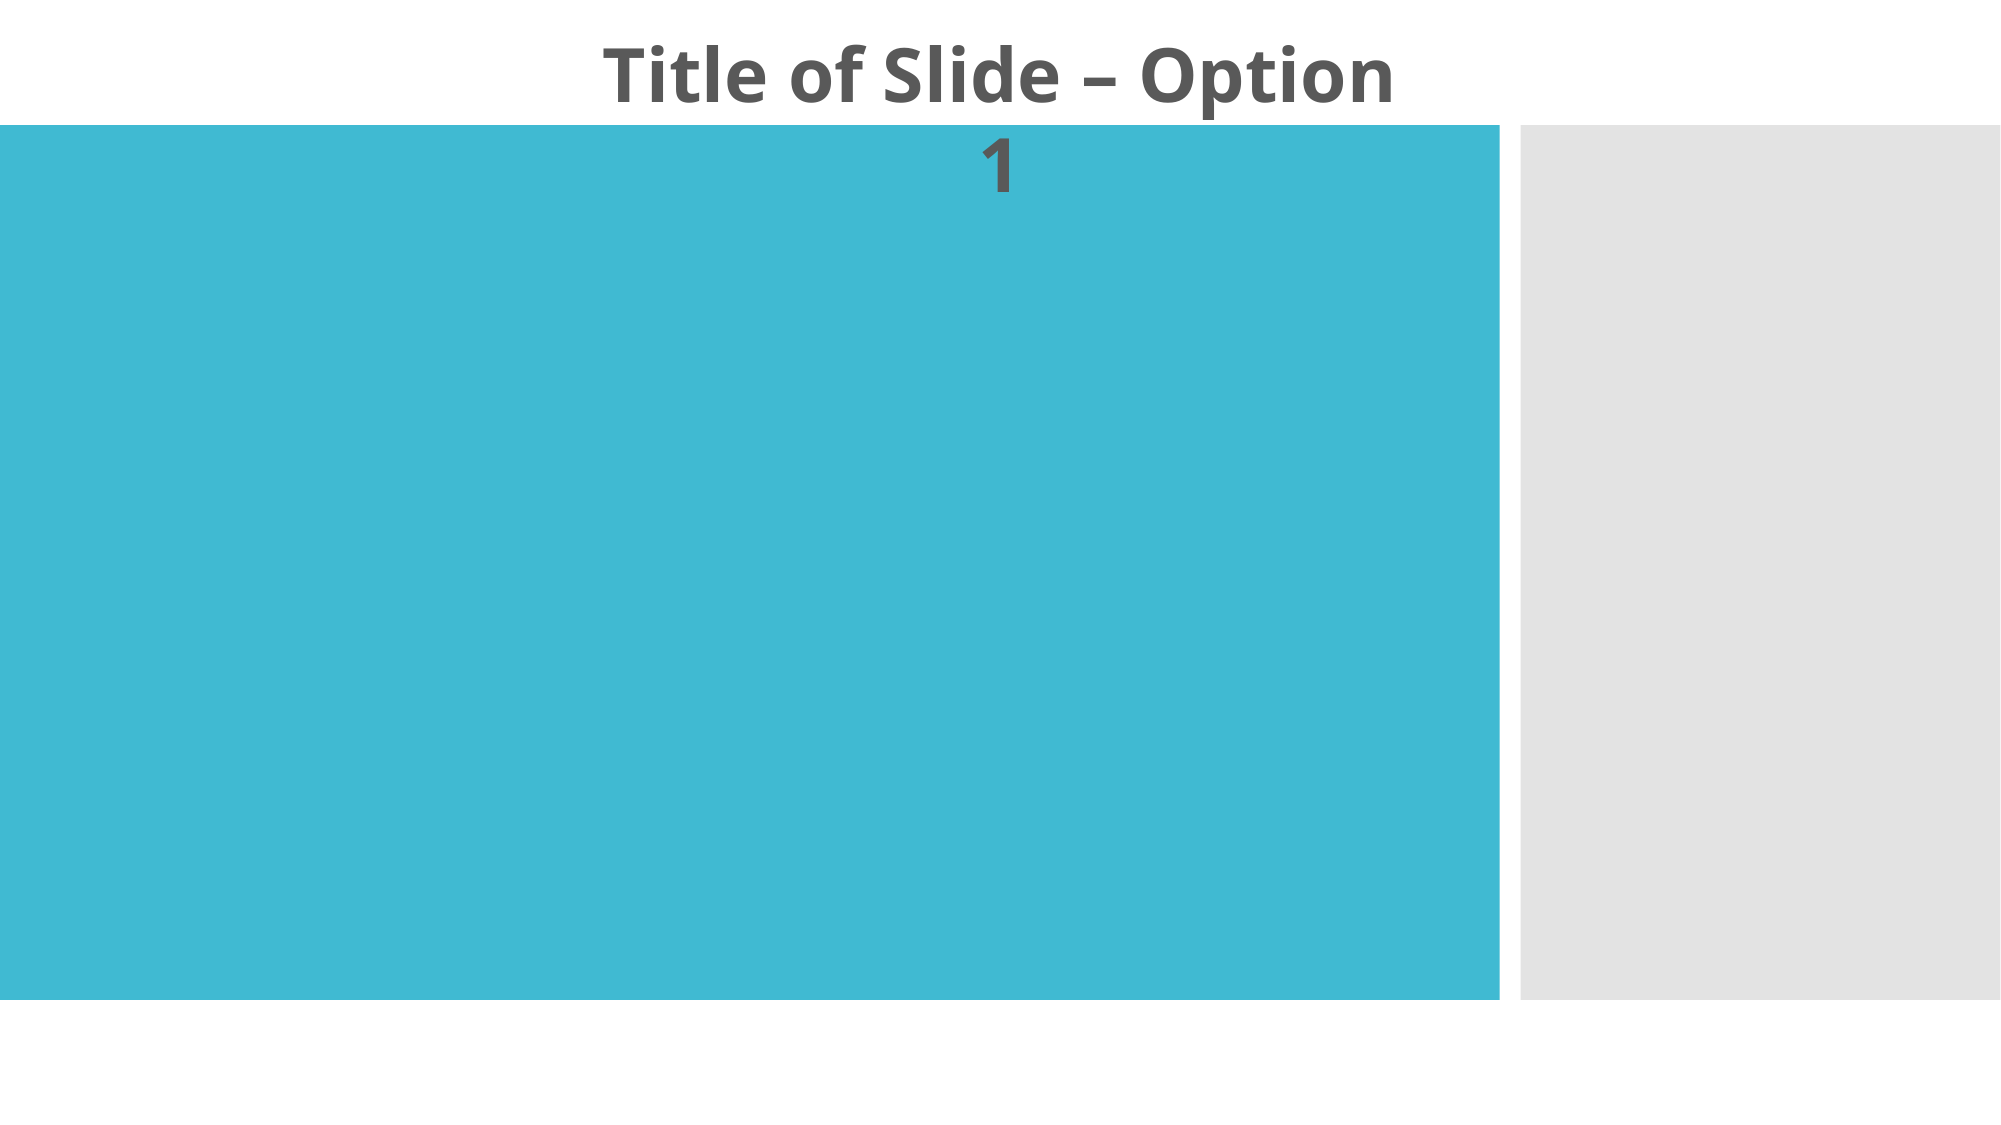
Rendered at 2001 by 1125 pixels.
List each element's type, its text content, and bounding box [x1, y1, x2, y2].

text_box Title of Slide – Option 1 [563, 19, 1437, 215]
